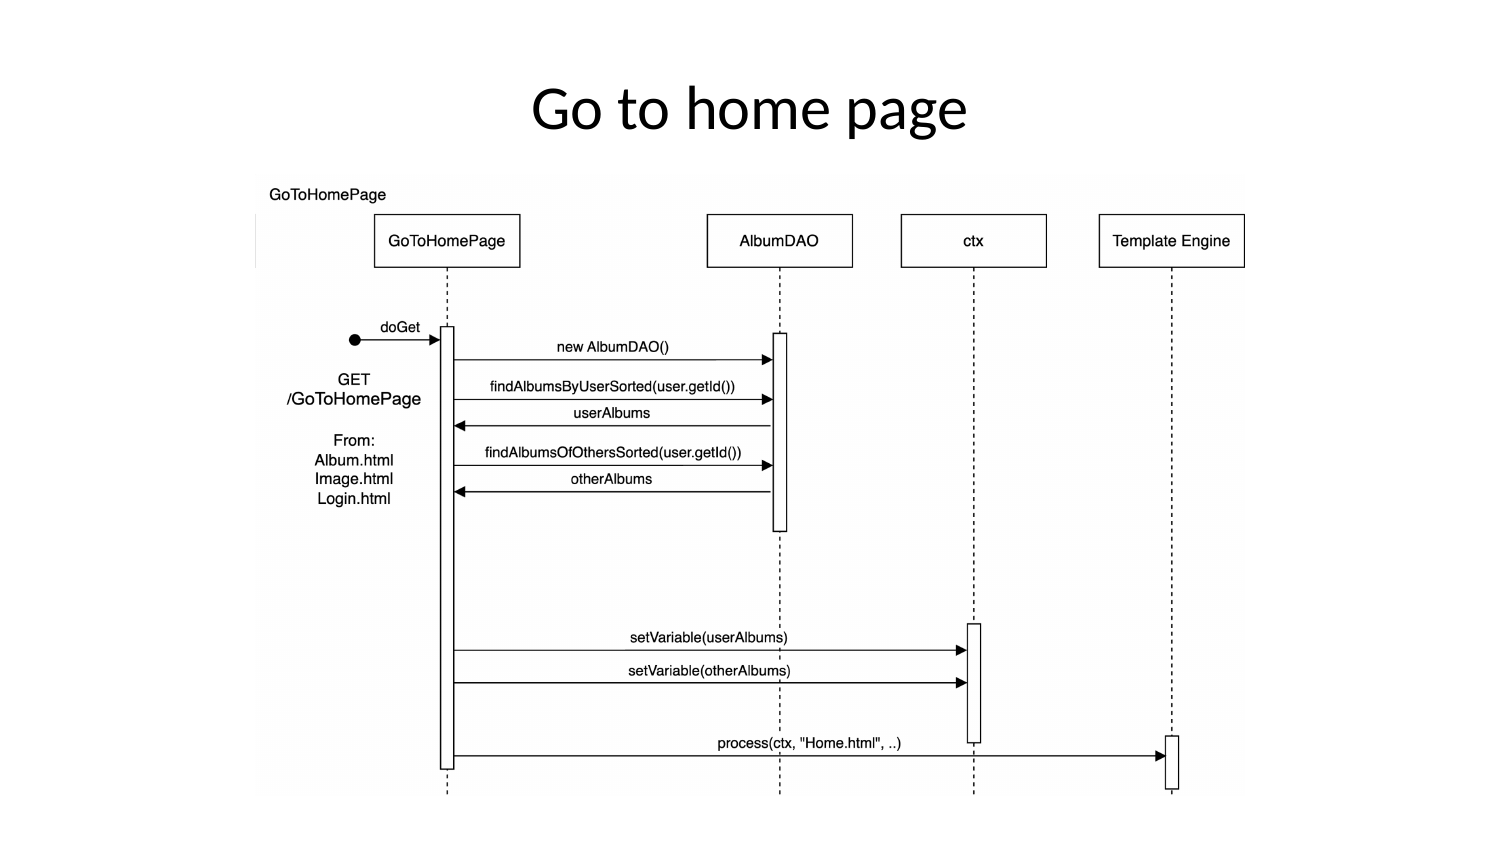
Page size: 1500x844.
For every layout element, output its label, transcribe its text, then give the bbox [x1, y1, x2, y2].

title Go to home page [75, 33, 1425, 175]
picture [254, 174, 1246, 797]
